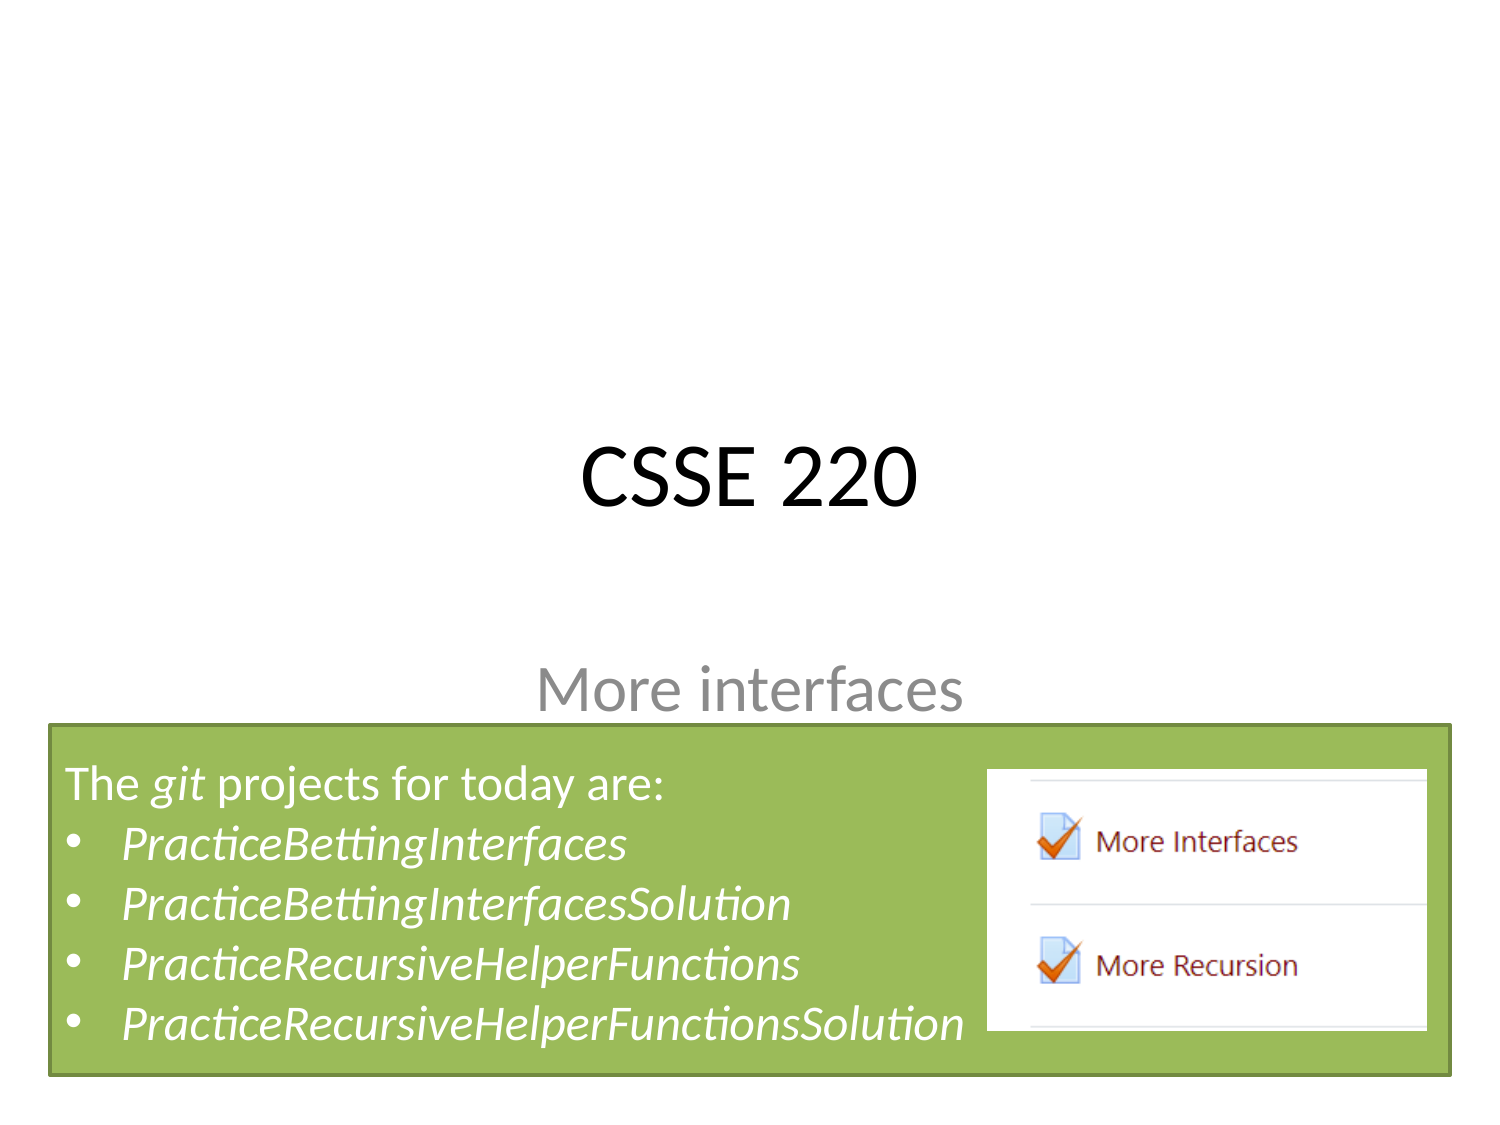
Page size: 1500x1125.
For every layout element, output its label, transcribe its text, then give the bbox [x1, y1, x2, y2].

subtitle More interfaces [225, 637, 1275, 723]
text_box The git projects for today are: PracticeBettingInterfaces PracticeBettingInterfacesSolution PracticeRecursiveHelperFunctions PracticeRecursiveHelperFunctionsSolution [48, 723, 1452, 1077]
title CSSE 220 [112, 349, 1388, 591]
picture [987, 769, 1427, 1031]
